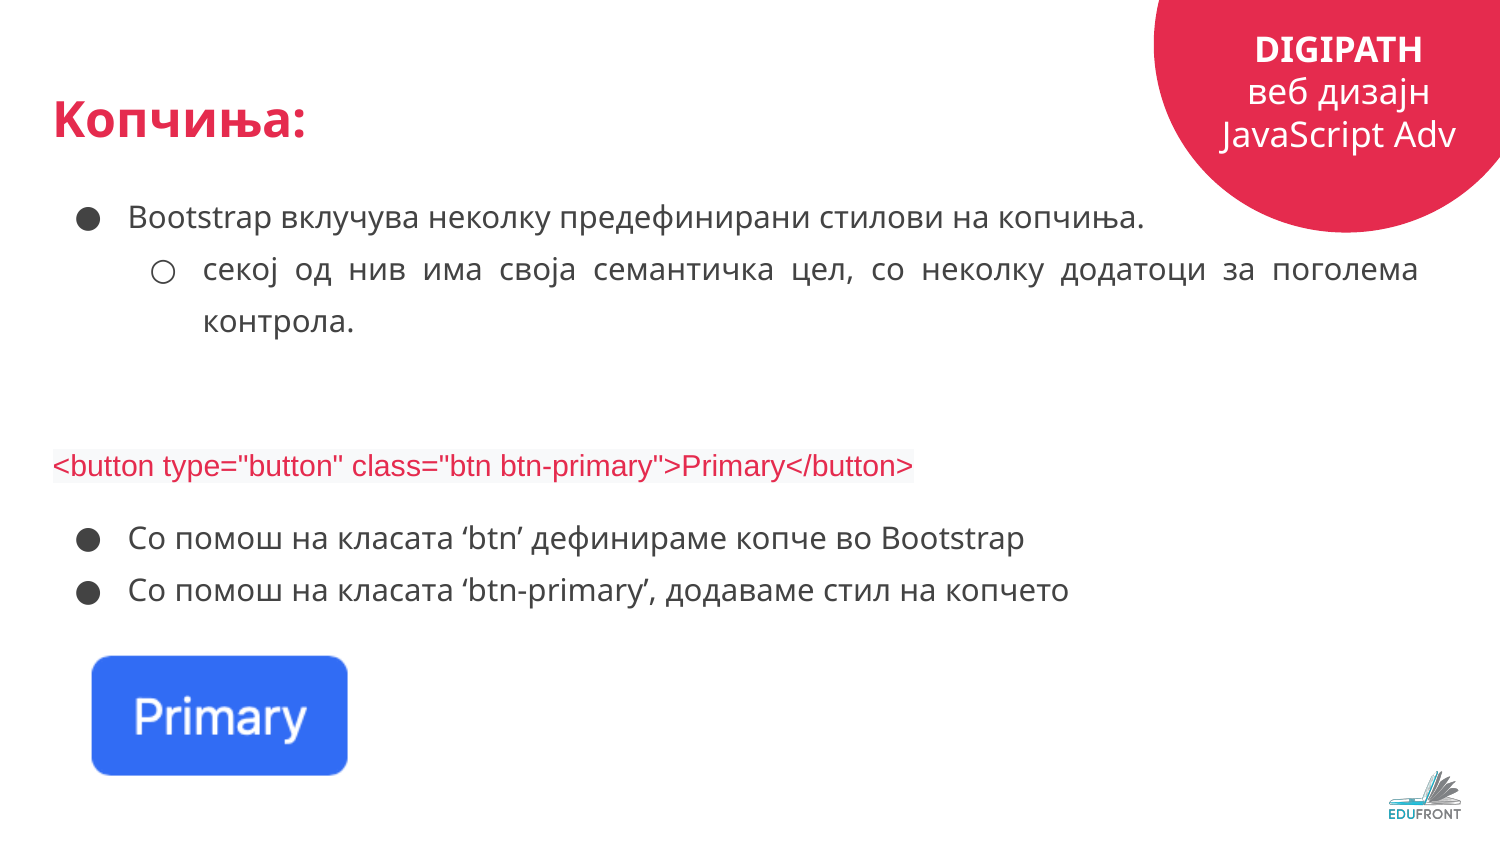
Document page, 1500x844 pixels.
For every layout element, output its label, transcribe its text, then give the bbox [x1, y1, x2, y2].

picture [59, 634, 373, 798]
picture [1389, 771, 1461, 819]
title Koпчиња: [37, 72, 1436, 166]
list Bootstrap вклучува неколку предефинирани стилови на копчиња. секој од нив има своја семантичка цел, со неколку додатоци за поголема контрола. <button type="button" class="btn btn-primary">Primary</button> Со помош на класата ‘btn’ дефинираме копче во Bootstrap Со помош на класата ‘btn-primary’, додаваме стил на копчето [37, 166, 1436, 798]
